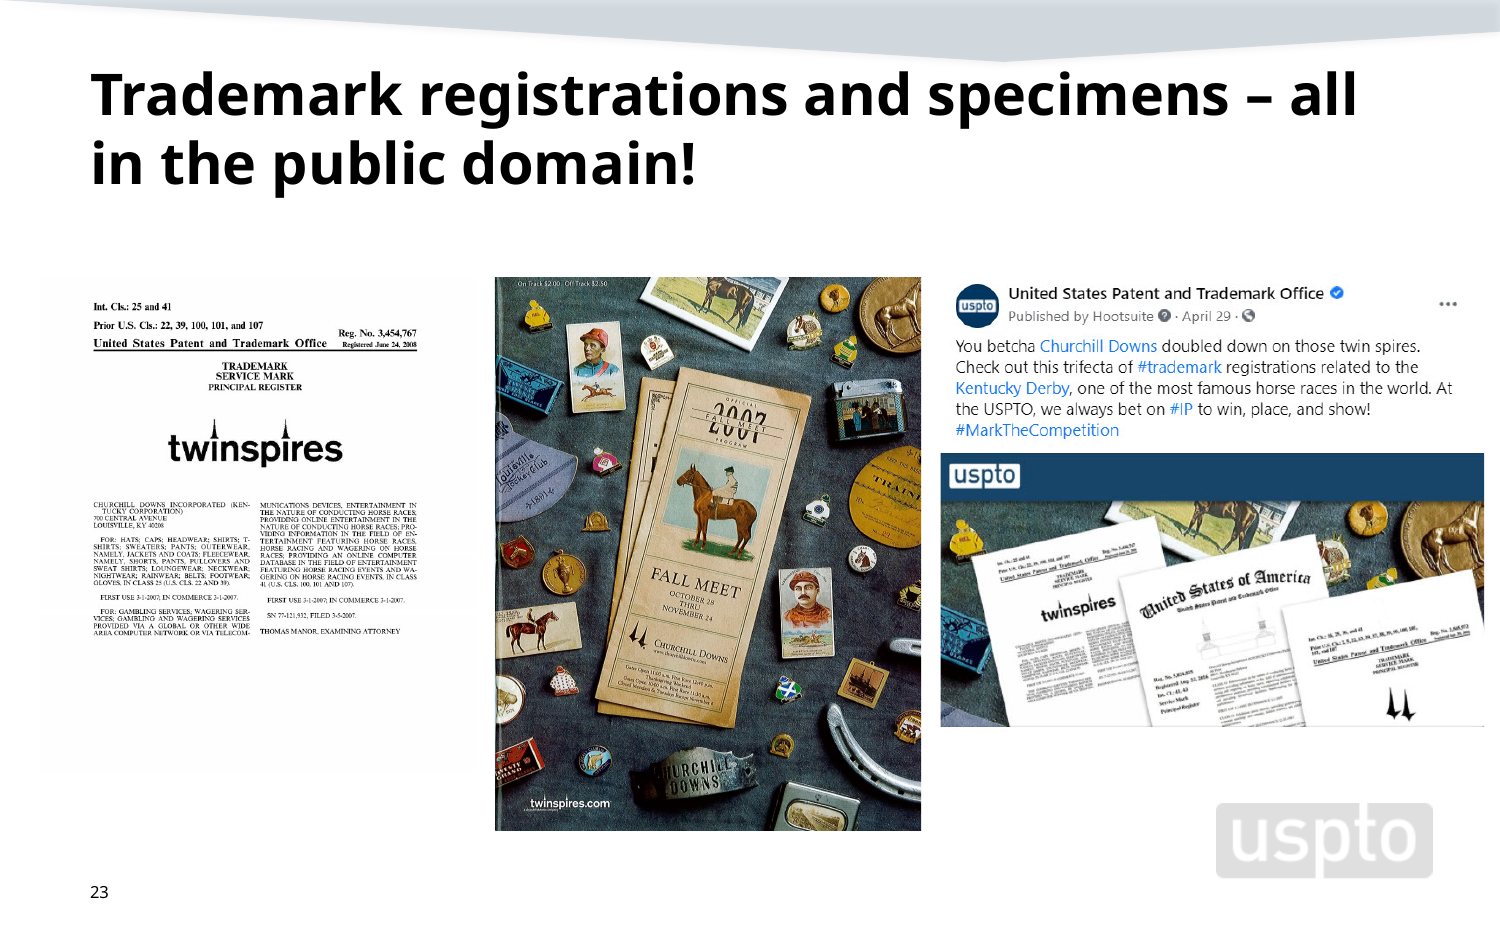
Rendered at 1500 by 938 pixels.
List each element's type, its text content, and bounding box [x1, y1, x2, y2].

picture [494, 276, 922, 832]
title Trademark registrations and specimens – all in the public domain! [75, 50, 1425, 207]
slide_number 23 [75, 868, 413, 919]
picture [1216, 803, 1433, 880]
picture [39, 276, 476, 773]
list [940, 276, 1485, 730]
